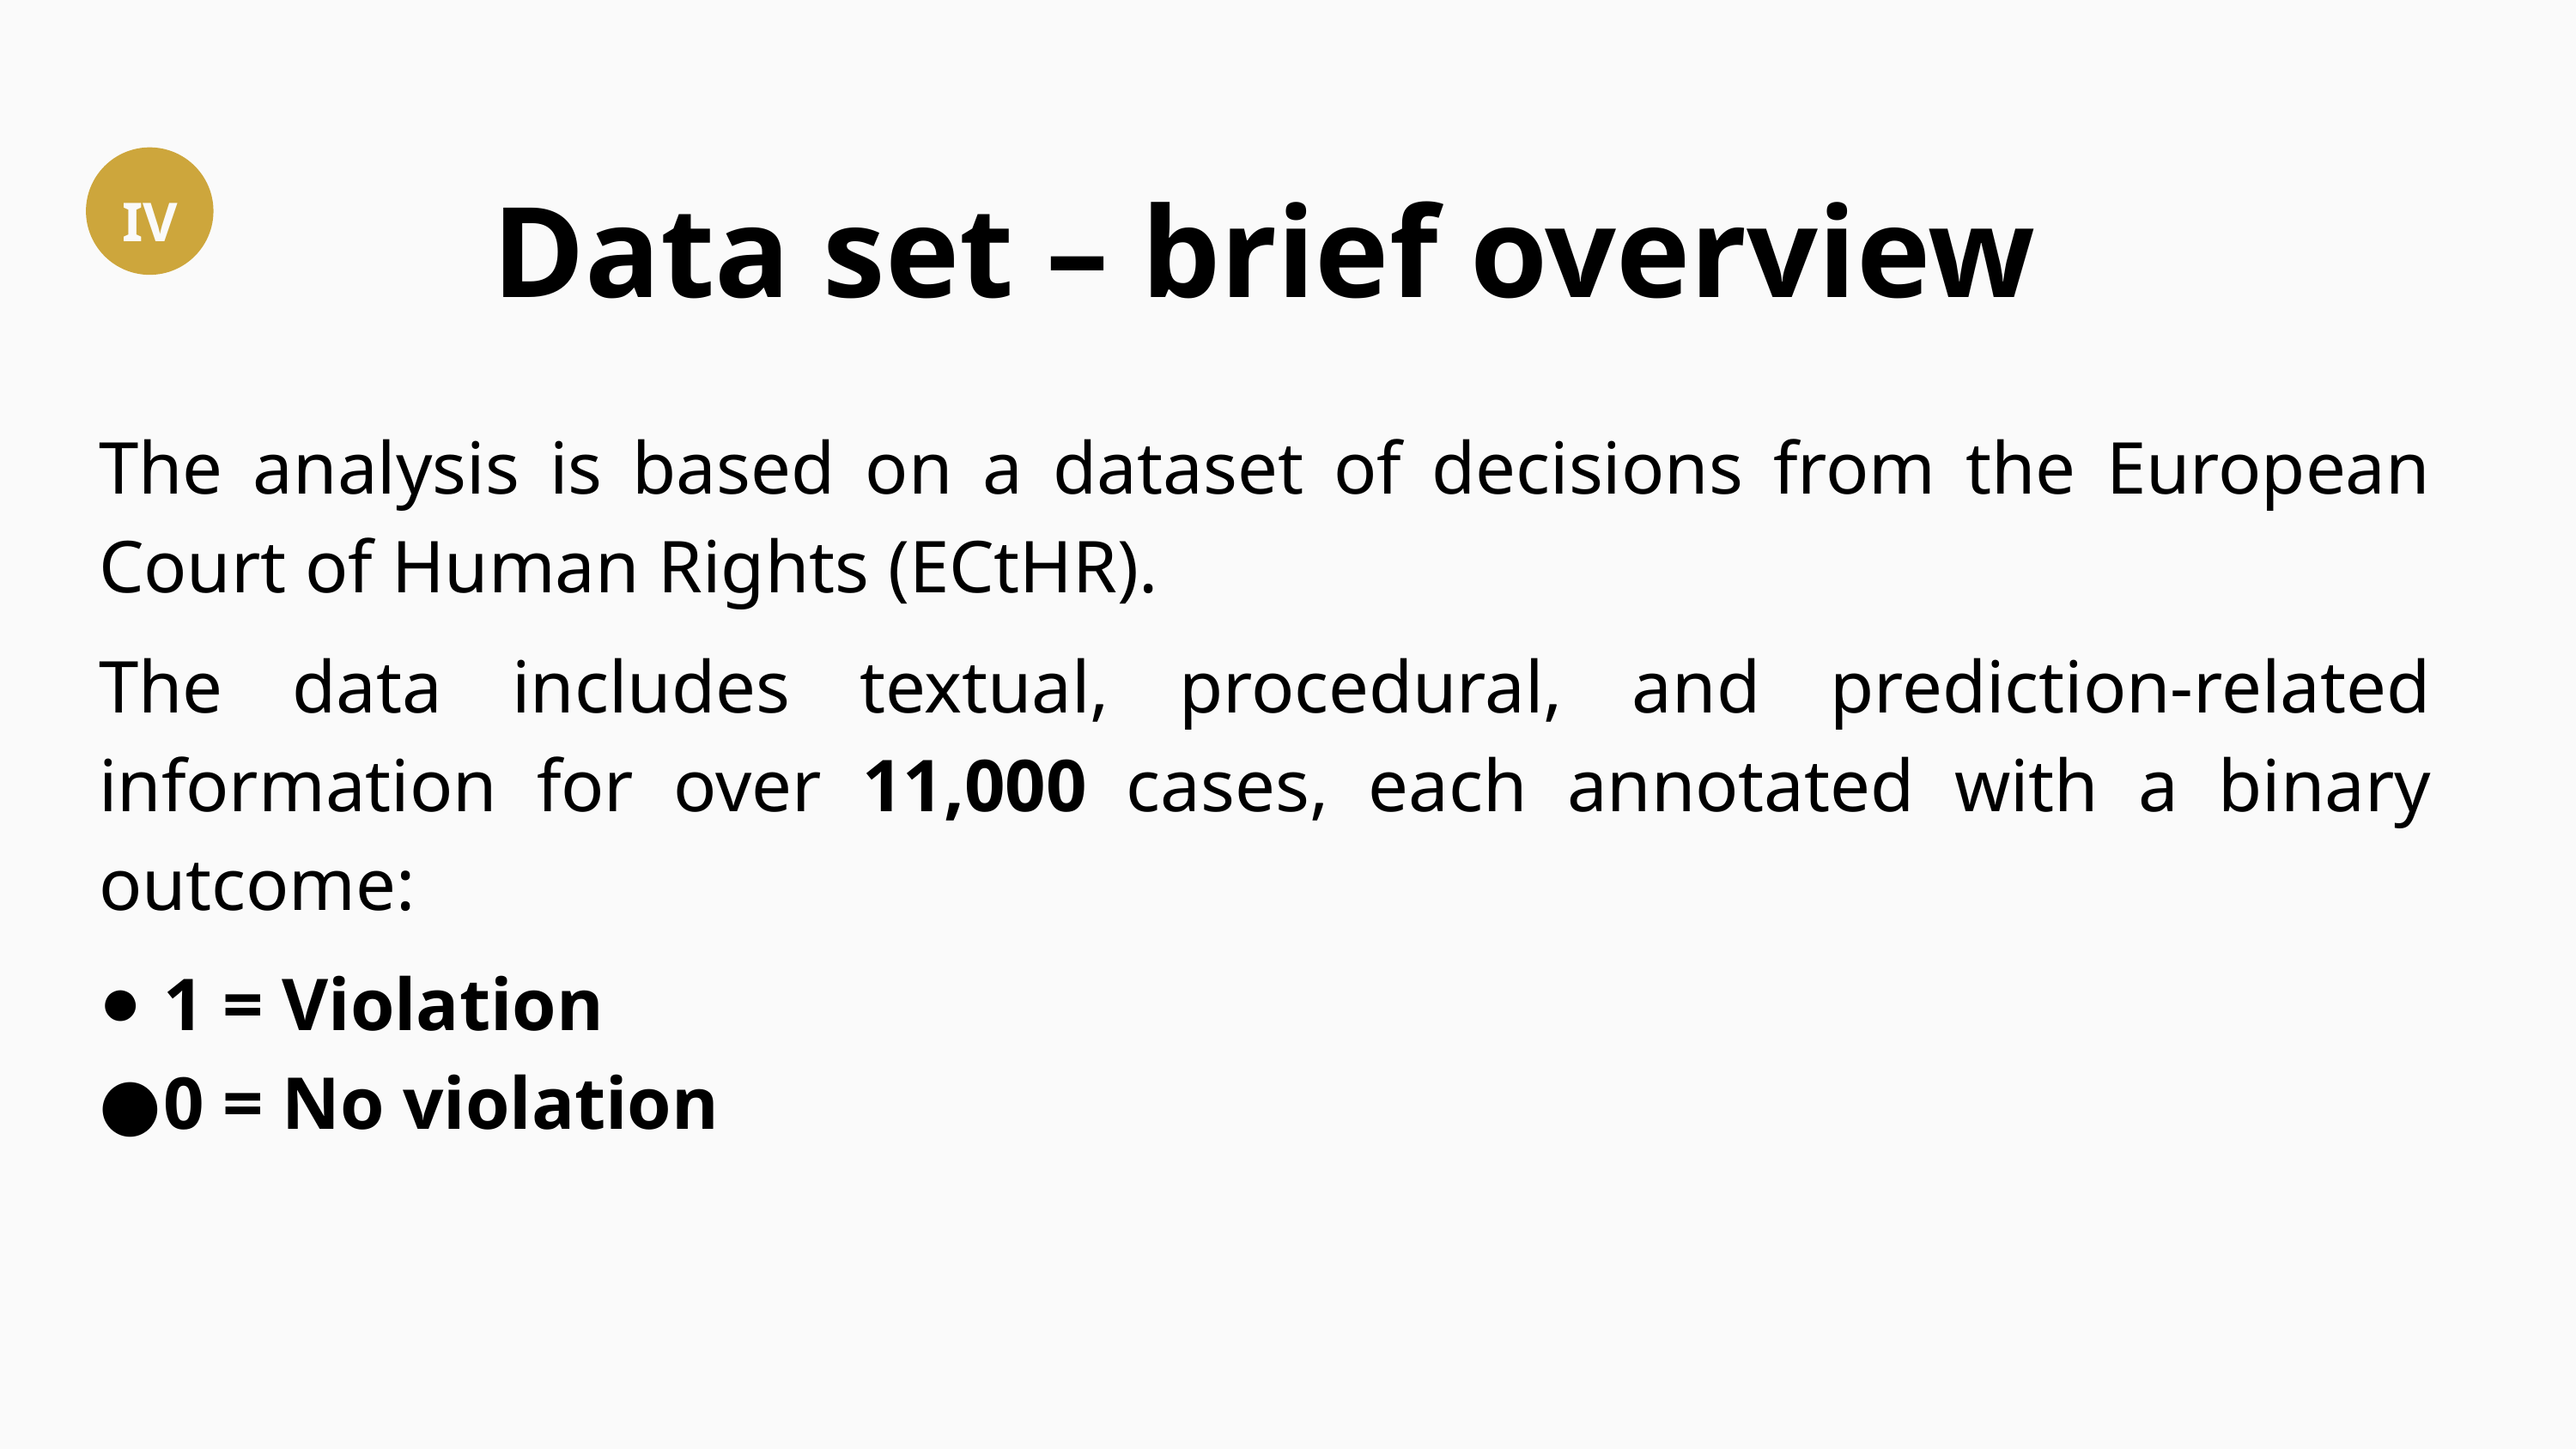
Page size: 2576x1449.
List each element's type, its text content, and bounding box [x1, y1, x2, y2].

text_box The analysis is based on a dataset of decisions from the European Court of Human Rights (ECtHR). The data includes textual, procedural, and prediction-related information for over 11,000 cases, each annotated with a binary outcome: 1 = Violation 0 = No violation [86, 397, 2445, 1156]
text_box Data set – brief overview [428, 156, 2300, 323]
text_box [85, 147, 214, 276]
